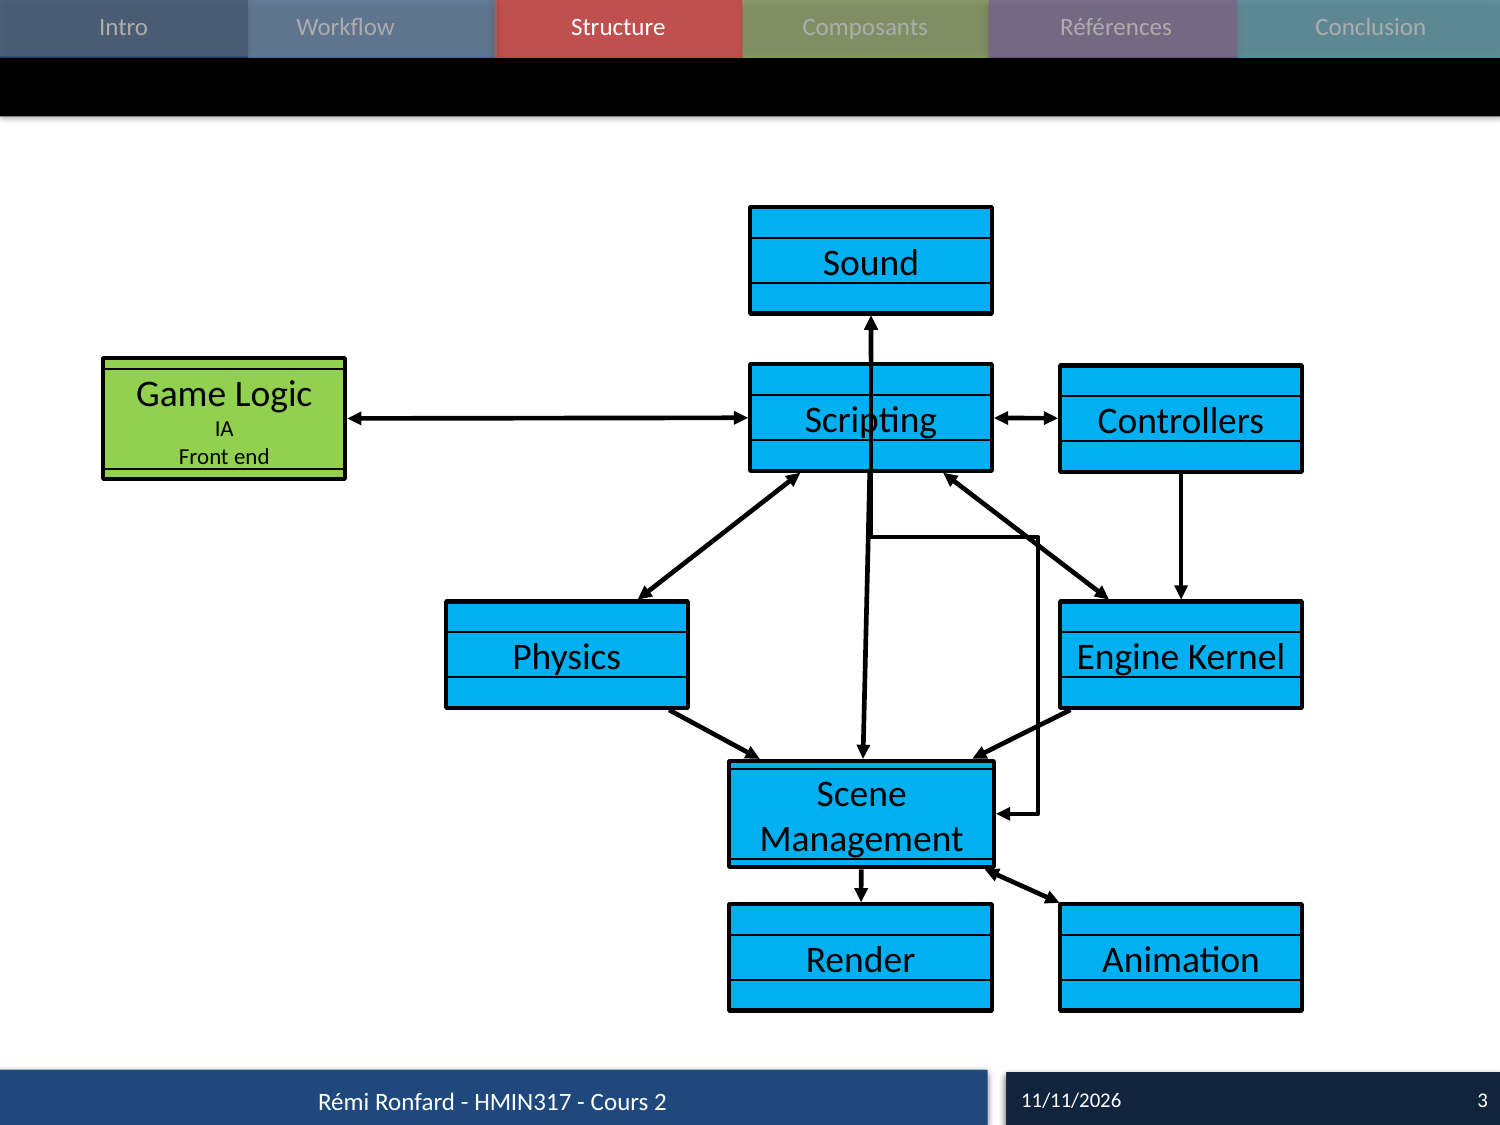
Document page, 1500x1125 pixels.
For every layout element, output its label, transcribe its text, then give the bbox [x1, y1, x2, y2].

slide_number 3 [1153, 1071, 1500, 1125]
footer Rémi Ronfard - HMIN317 - Cours 2 [0, 1072, 988, 1125]
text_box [102, 207, 1303, 1011]
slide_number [1006, 1070, 1153, 1125]
